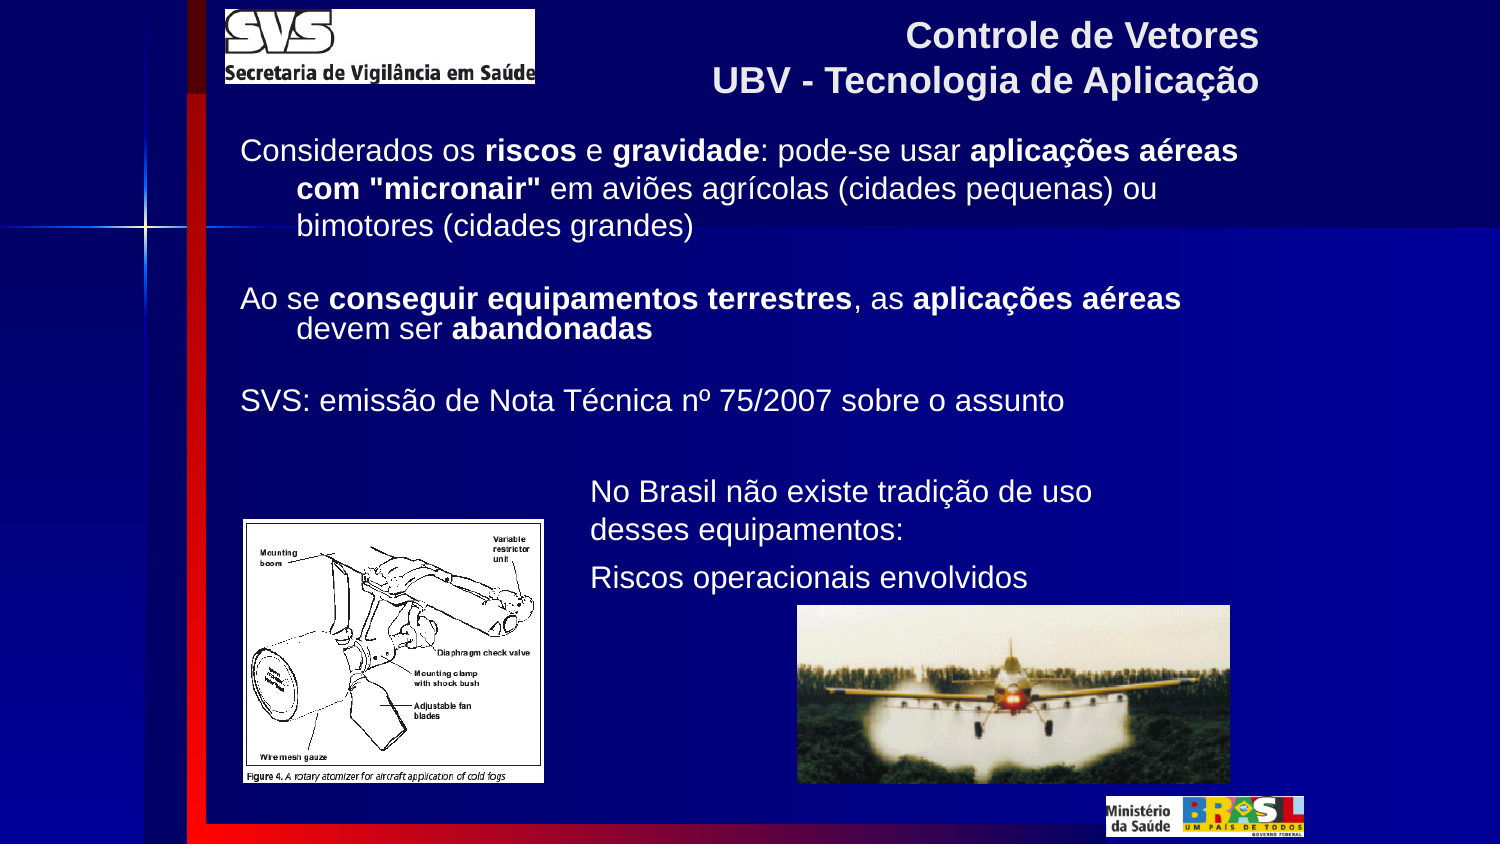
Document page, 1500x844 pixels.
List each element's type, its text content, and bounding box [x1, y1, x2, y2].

picture [243, 519, 544, 783]
title Controle de Vetores UBV - Tecnologia de Aplicação [271, 0, 1276, 113]
picture [224, 9, 535, 84]
text_box [206, 824, 1105, 844]
list Considerados os riscos e gravidade: pode-se usar aplicações aéreas com "micronair" em aviões agrícolas (cidades pequenas) ou bimotores (cidades grandes) Ao se conseguir equipamentos terrestres, as aplicações aéreas devem ser abandonadas SVS: emissão de Nota Técnica nº 75/2007 sobre o assunto [224, 122, 1285, 443]
picture [1105, 796, 1304, 837]
text_box [187, 0, 207, 94]
text_box [187, 94, 207, 844]
picture [796, 604, 1231, 785]
text_box No Brasil não existe tradição de uso desses equipamentos: Riscos operacionais envolvidos [575, 463, 1109, 603]
